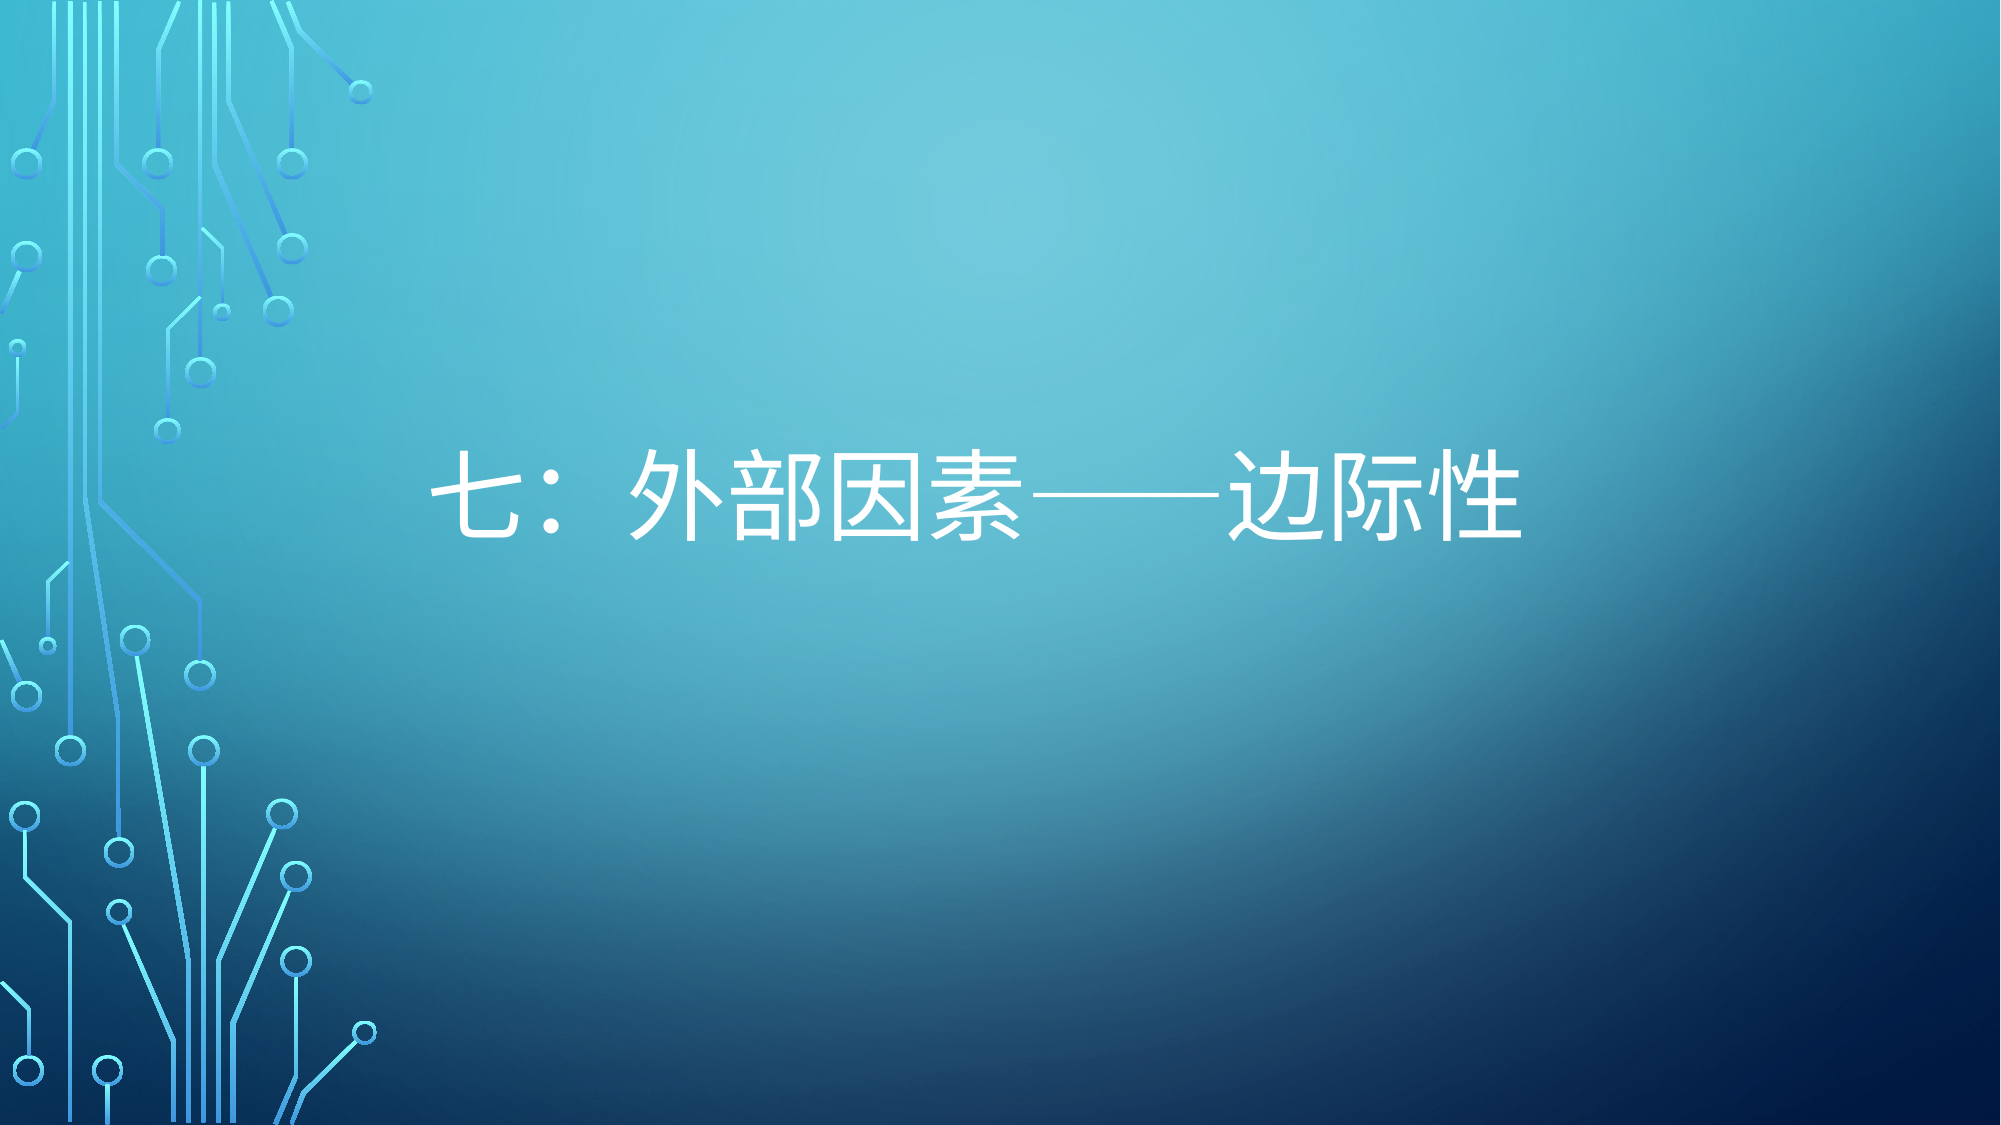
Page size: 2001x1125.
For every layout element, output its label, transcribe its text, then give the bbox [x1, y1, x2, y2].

title 七：外部因素——边际性 [411, 170, 1589, 563]
